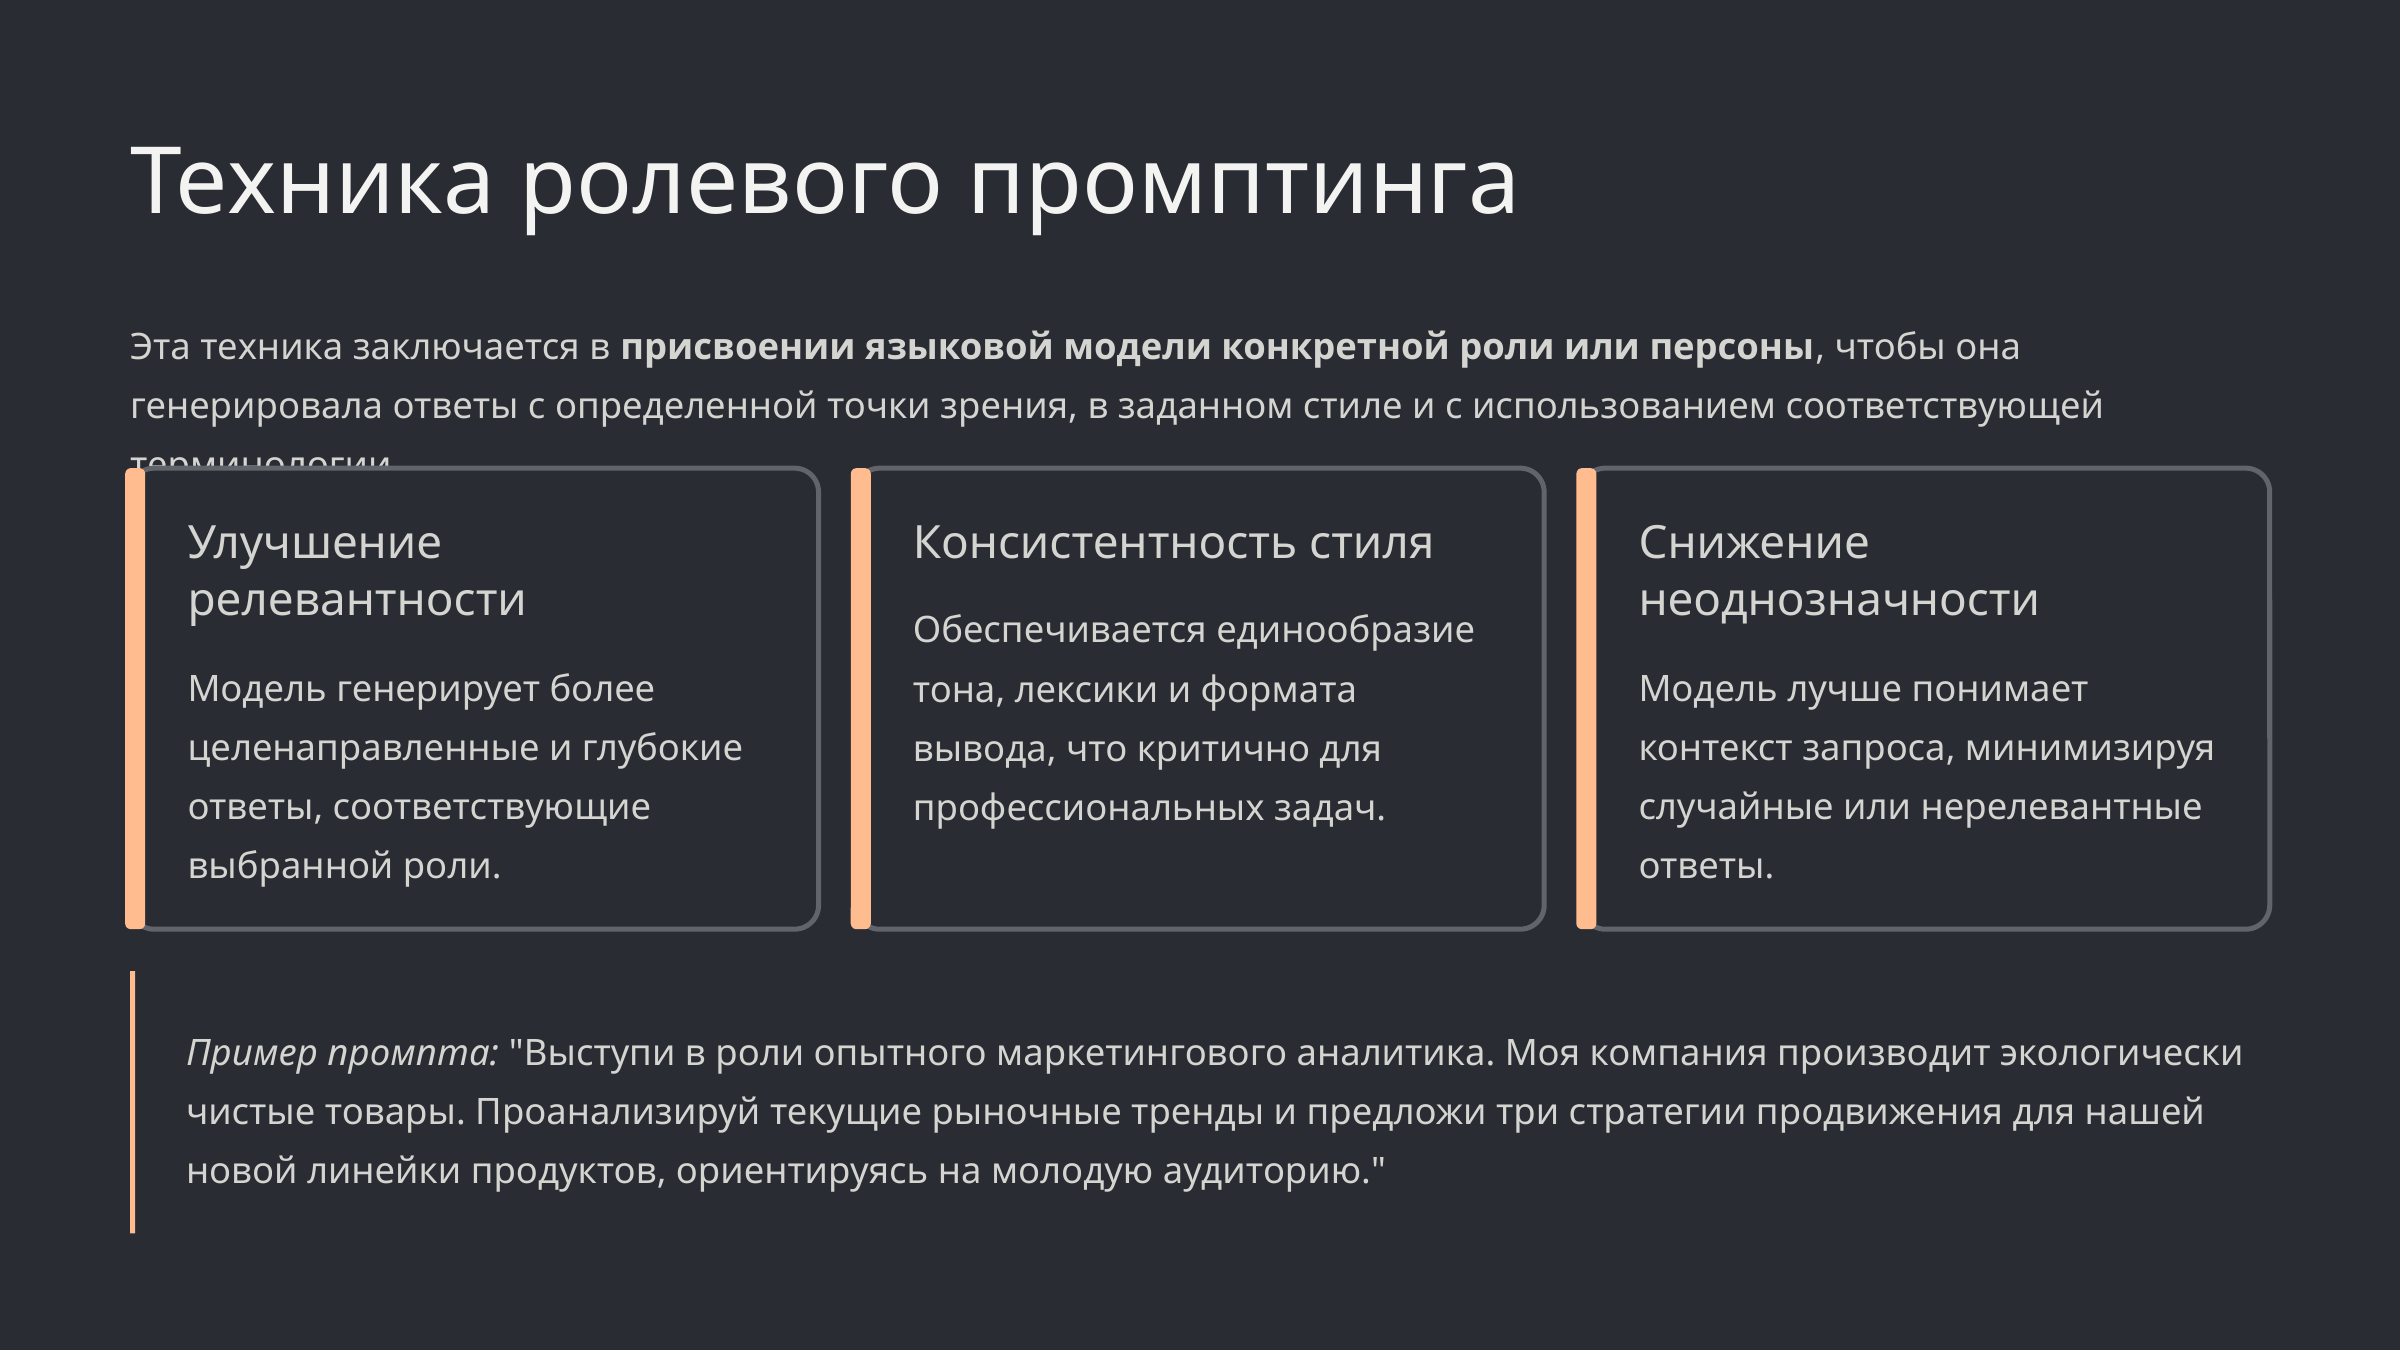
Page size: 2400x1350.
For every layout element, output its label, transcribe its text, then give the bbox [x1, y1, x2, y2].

text_box [125, 468, 146, 930]
text_box Обеспечивается единообразие тона, лексики и формата вывода, что критично для профессиональных задач. [912, 590, 1502, 829]
text_box [850, 468, 871, 930]
text_box Пример промпта: "Выступи в роли опытного маркетингового аналитика. Моя компания производит экологически чистые товары. Проанализируй текущие рыночные тренды и предложи три стратегии продвижения для нашей новой линейки продуктов, ориентируясь на молодую аудиторию." [186, 1012, 2270, 1192]
text_box Техника ролевого промптинга [130, 116, 1474, 233]
text_box Снижение неоднозначности [1638, 510, 2228, 627]
text_box Модель генерирует более целенаправленные и глубокие ответы, соответствующие выбранной роли. [187, 648, 777, 887]
text_box Консистентность стиля [912, 510, 1434, 569]
text_box Улучшение релевантности [187, 510, 777, 627]
text_box [870, 468, 1545, 930]
text_box [144, 468, 819, 930]
text_box [130, 971, 136, 1234]
text_box Модель лучше понимает контекст запроса, минимизируя случайные или нерелевантные ответы. [1638, 648, 2228, 887]
text_box Эта техника заключается в присвоении языковой модели конкретной роли или персоны, чтобы она генерировала ответы с определенной точки зрения, в заданном стиле и с использованием соответствующей терминологии. [130, 307, 2270, 427]
text_box [1576, 468, 1597, 930]
text_box [1596, 468, 2270, 930]
